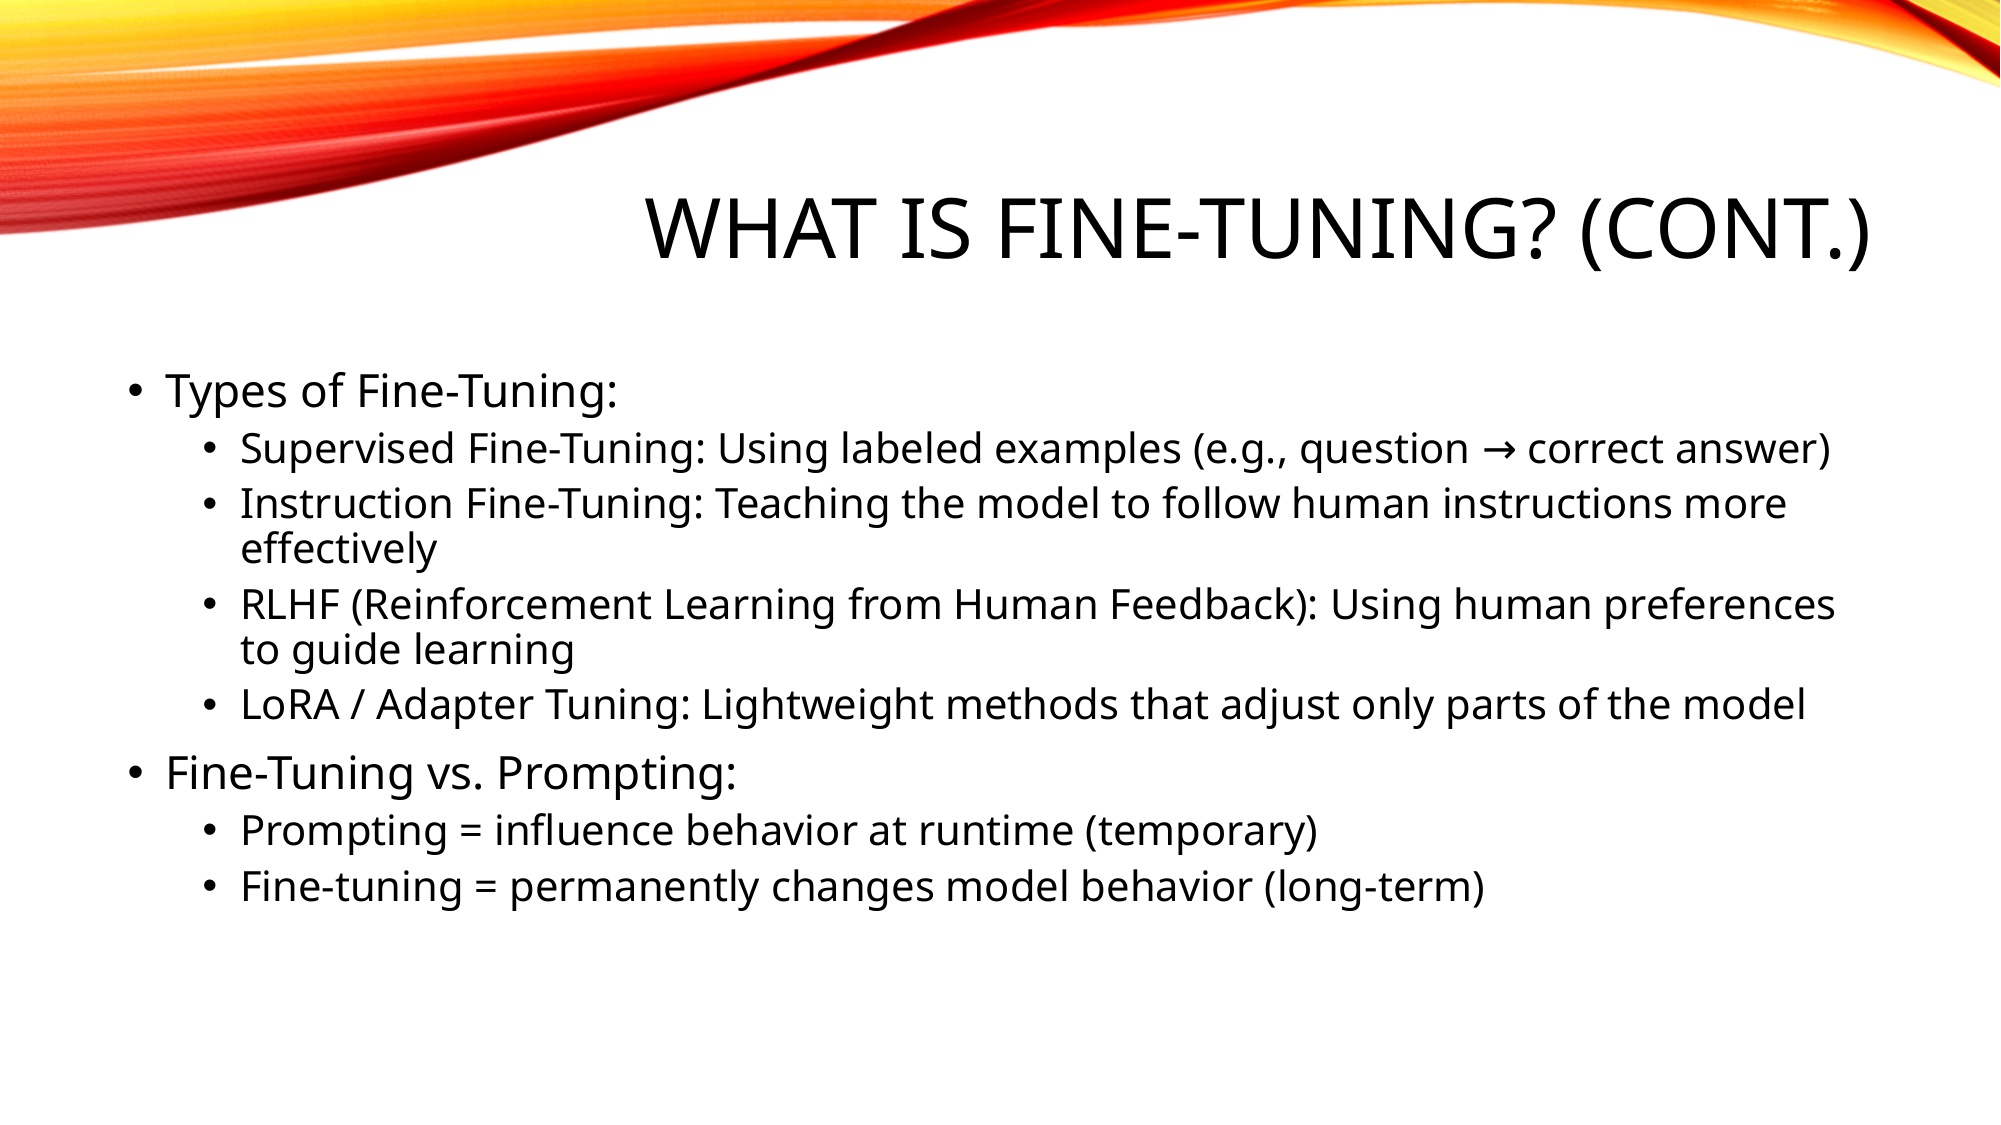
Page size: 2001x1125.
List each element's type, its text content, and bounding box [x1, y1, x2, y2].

title What is Fine-tuning? (CONT.) [474, 125, 1888, 338]
picture [0, 0, 2000, 237]
list Types of Fine-Tuning: Supervised Fine-Tuning: Using labeled examples (e.g., question → correct answer) Instruction Fine-Tuning: Teaching the model to follow human instructions more effectively RLHF (Reinforcement Learning from Human Feedback): Using human preferences to guide learning LoRA / Adapter Tuning: Lightweight methods that adjust only parts of the model Fine-Tuning vs. Prompting: Prompting = influence behavior at runtime (temporary) Fine-tuning = permanently changes model behavior (long-term) [112, 360, 1888, 1021]
